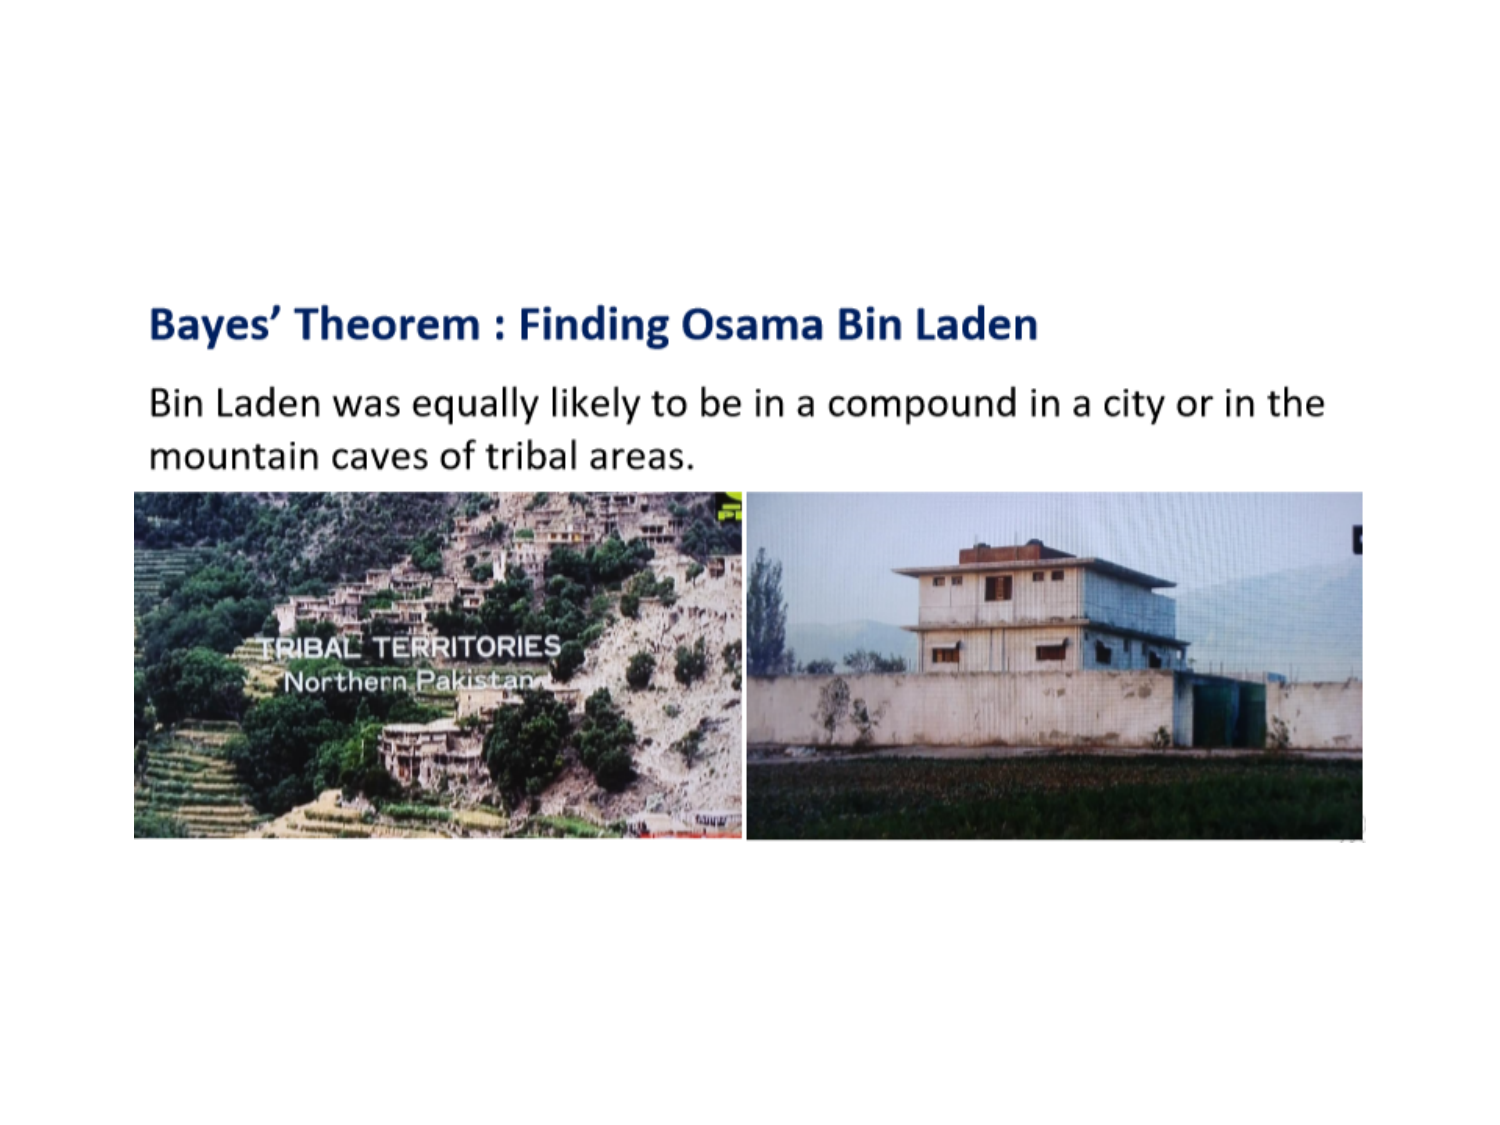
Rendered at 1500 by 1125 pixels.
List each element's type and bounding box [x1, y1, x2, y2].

picture [134, 282, 1366, 843]
